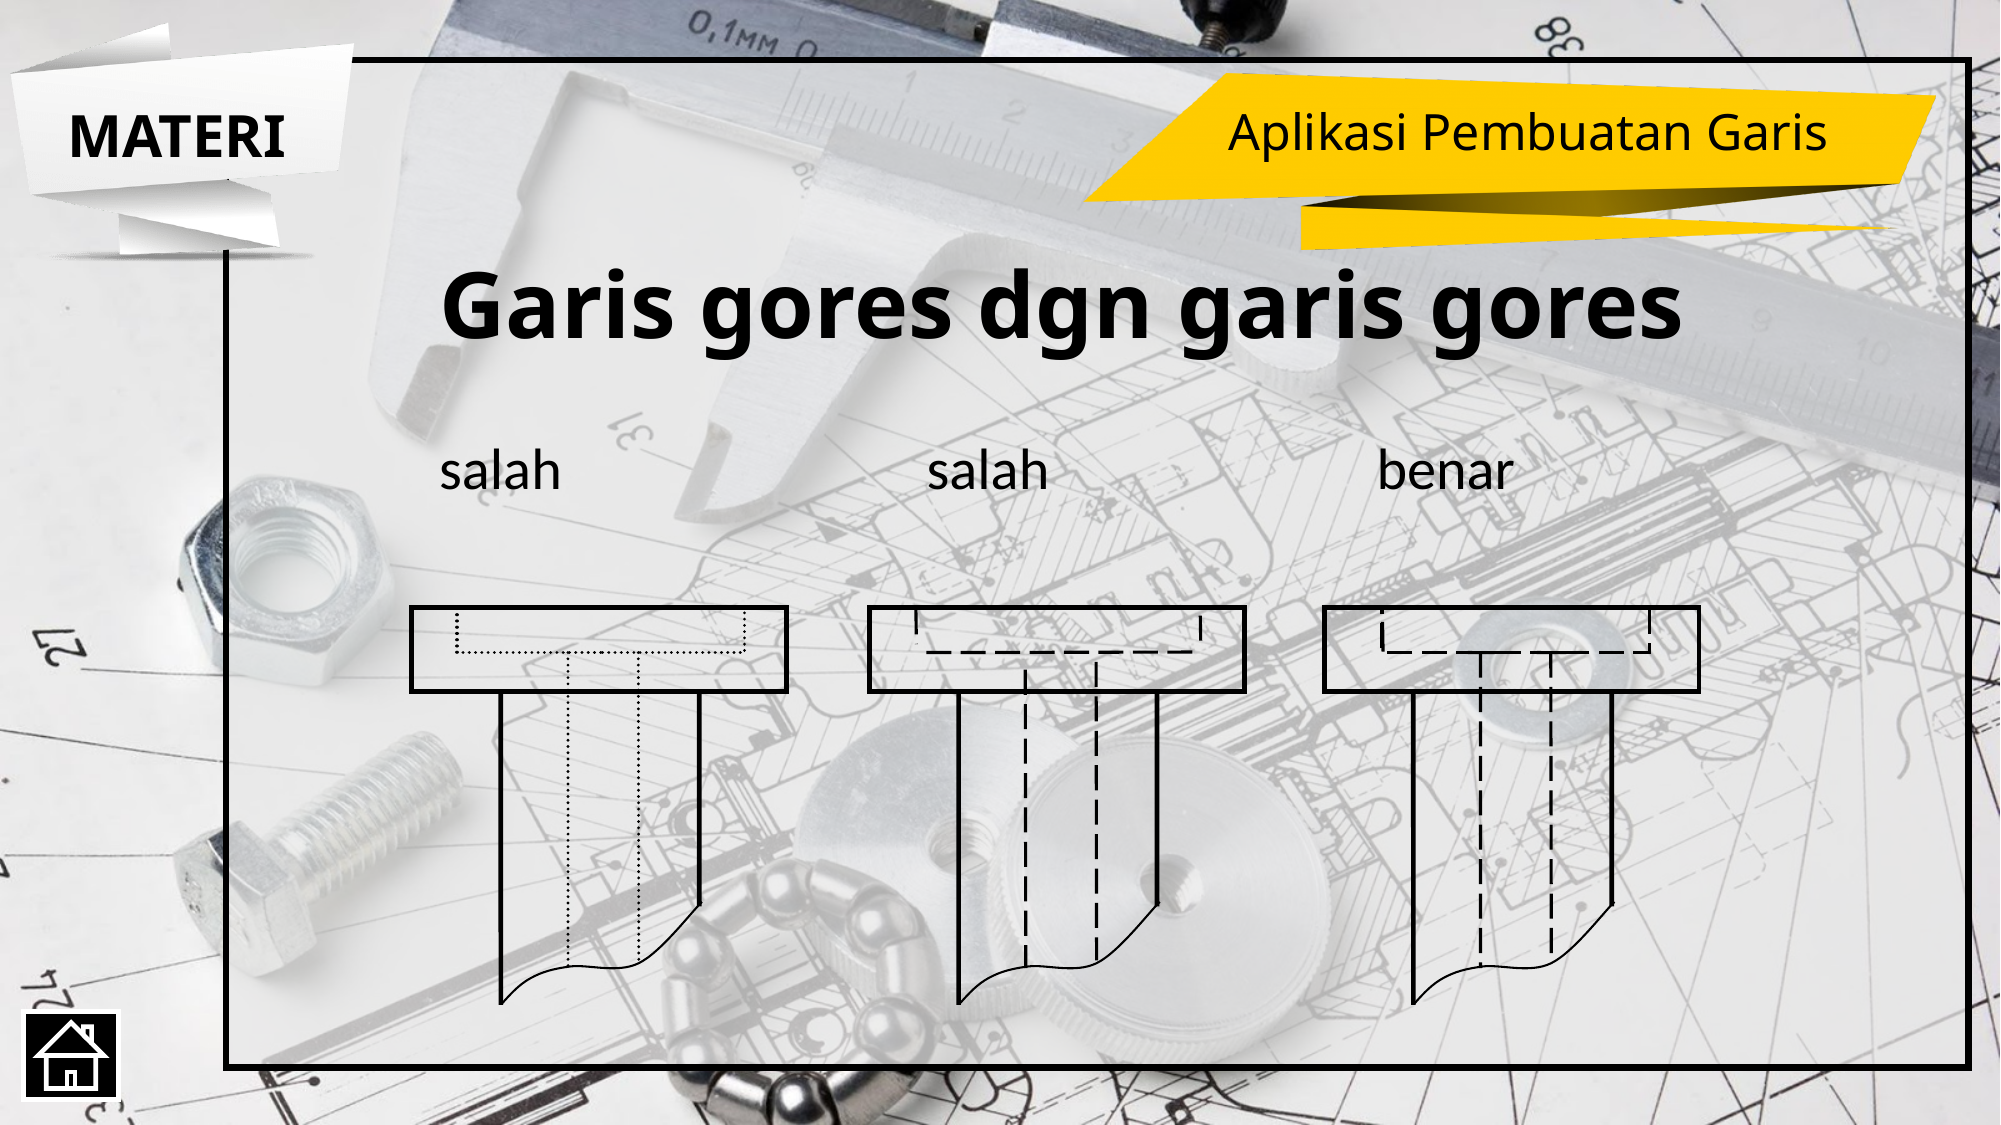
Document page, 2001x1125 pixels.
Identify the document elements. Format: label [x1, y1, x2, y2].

text_box [0, 9, 442, 324]
list [0, 0, 2000, 1125]
text_box [1083, 73, 1936, 251]
